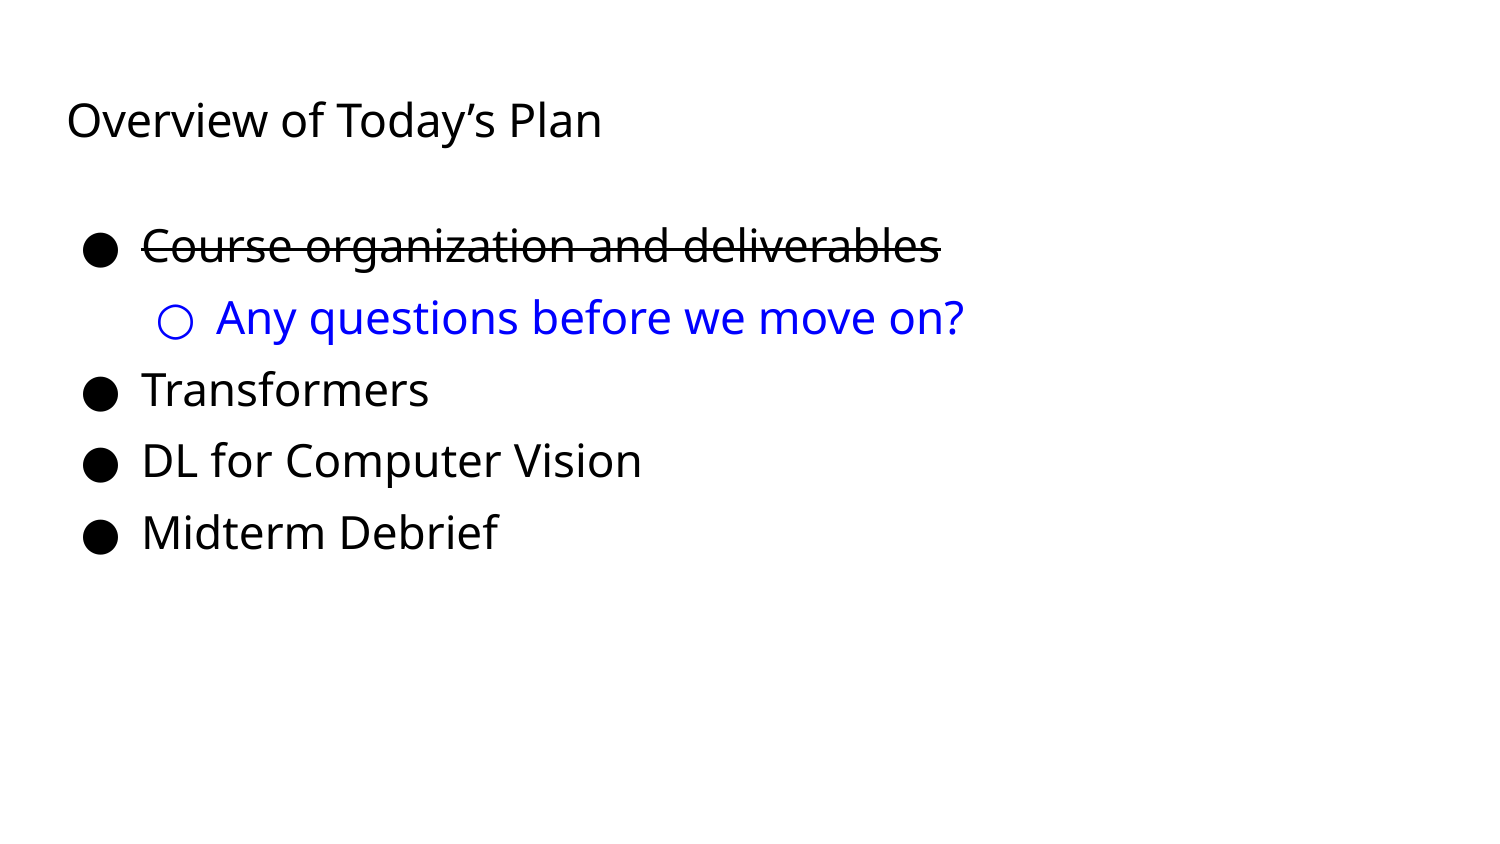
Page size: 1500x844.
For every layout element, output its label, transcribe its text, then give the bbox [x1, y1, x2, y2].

list Course organization and deliverables Any questions before we move on? Transformers DL for Computer Vision Midterm Debrief [51, 189, 1449, 750]
title Overview of Today’s Plan [51, 72, 1449, 167]
